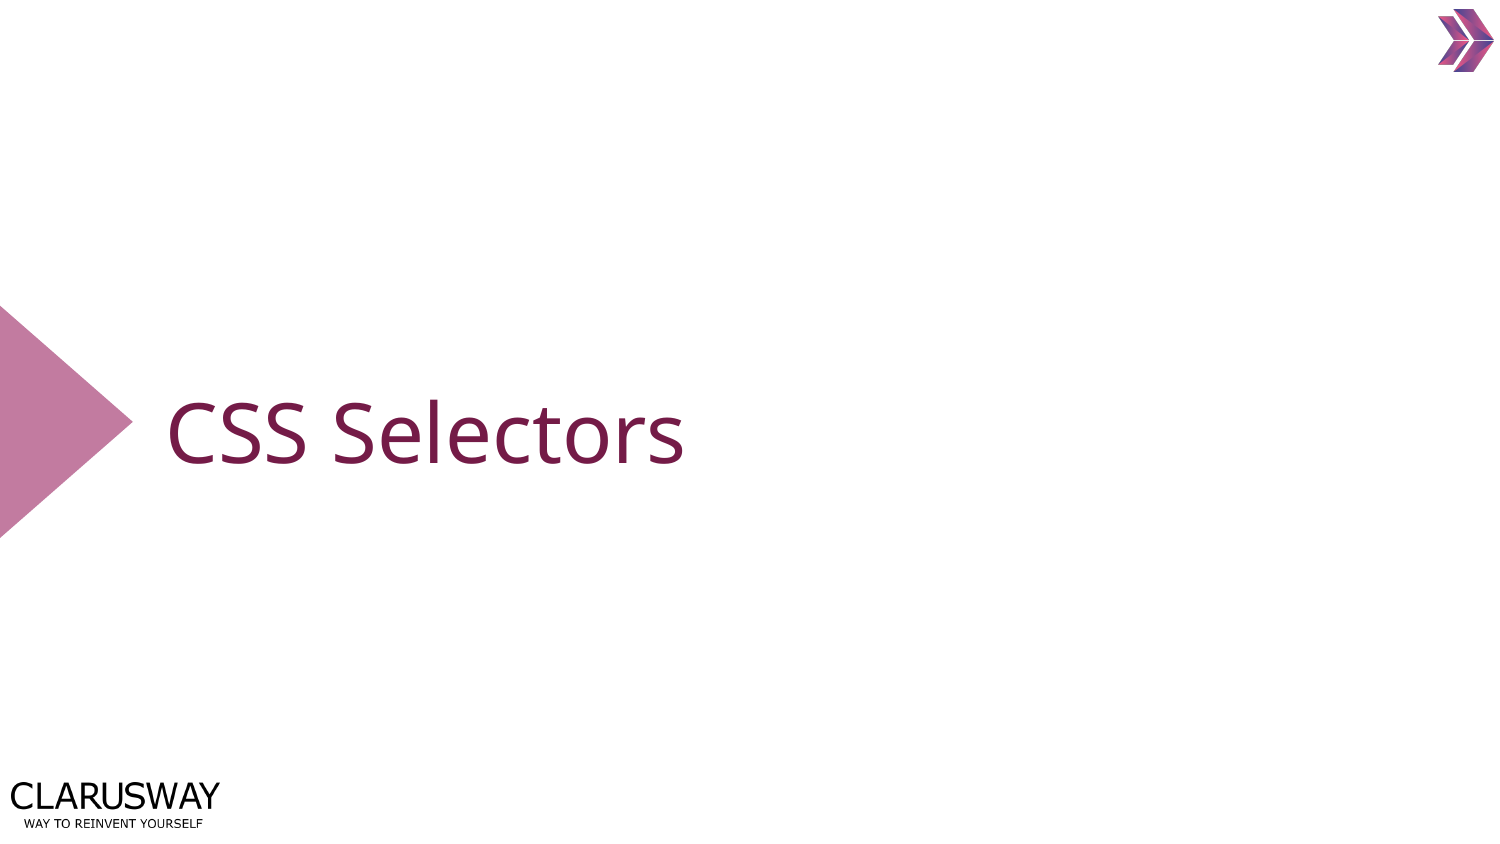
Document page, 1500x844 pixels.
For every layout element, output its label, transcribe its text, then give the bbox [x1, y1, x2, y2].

picture [1438, 9, 1494, 72]
picture [11, 782, 220, 828]
title CSS Selectors [165, 344, 933, 480]
